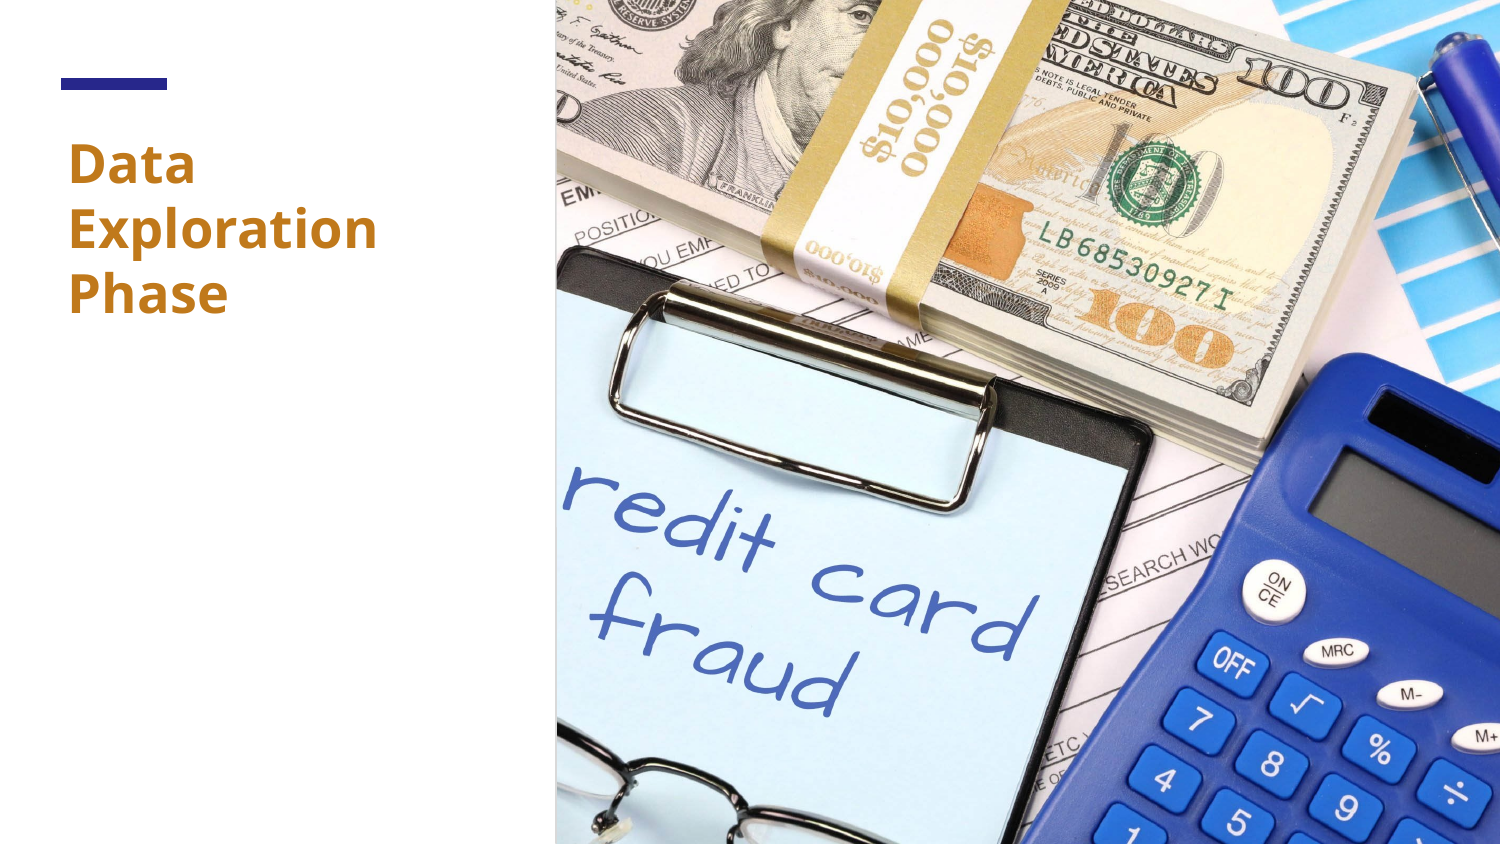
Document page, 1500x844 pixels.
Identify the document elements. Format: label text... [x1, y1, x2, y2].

picture [557, 0, 1500, 844]
title Data Exploration Phase [52, 113, 488, 407]
